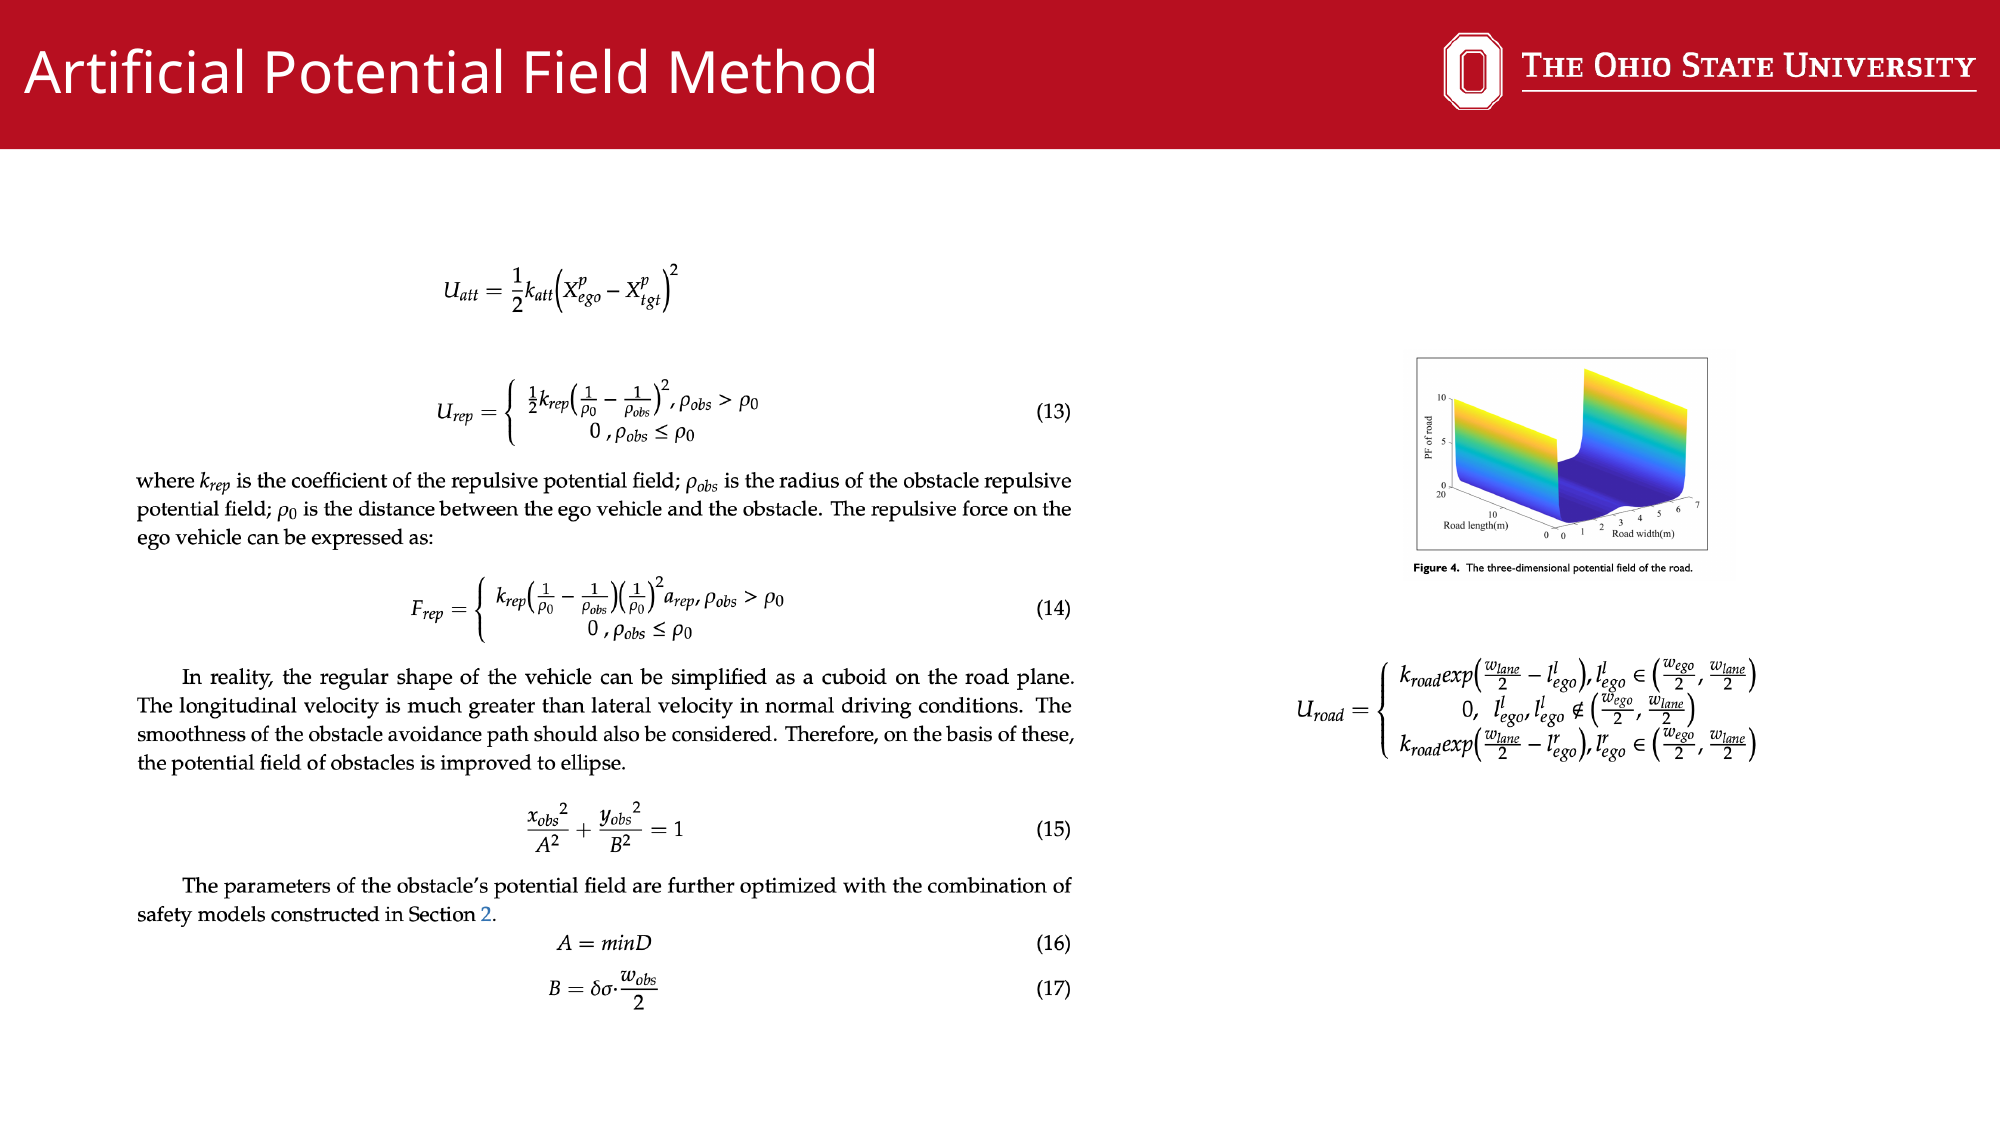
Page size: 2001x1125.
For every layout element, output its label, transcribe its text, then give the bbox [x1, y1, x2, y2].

picture [1248, 645, 1788, 781]
picture [1443, 32, 1977, 110]
picture [408, 254, 719, 336]
title Artificial Potential Field Method [16, 14, 1420, 135]
picture [102, 369, 1142, 1017]
picture [1403, 349, 1737, 582]
